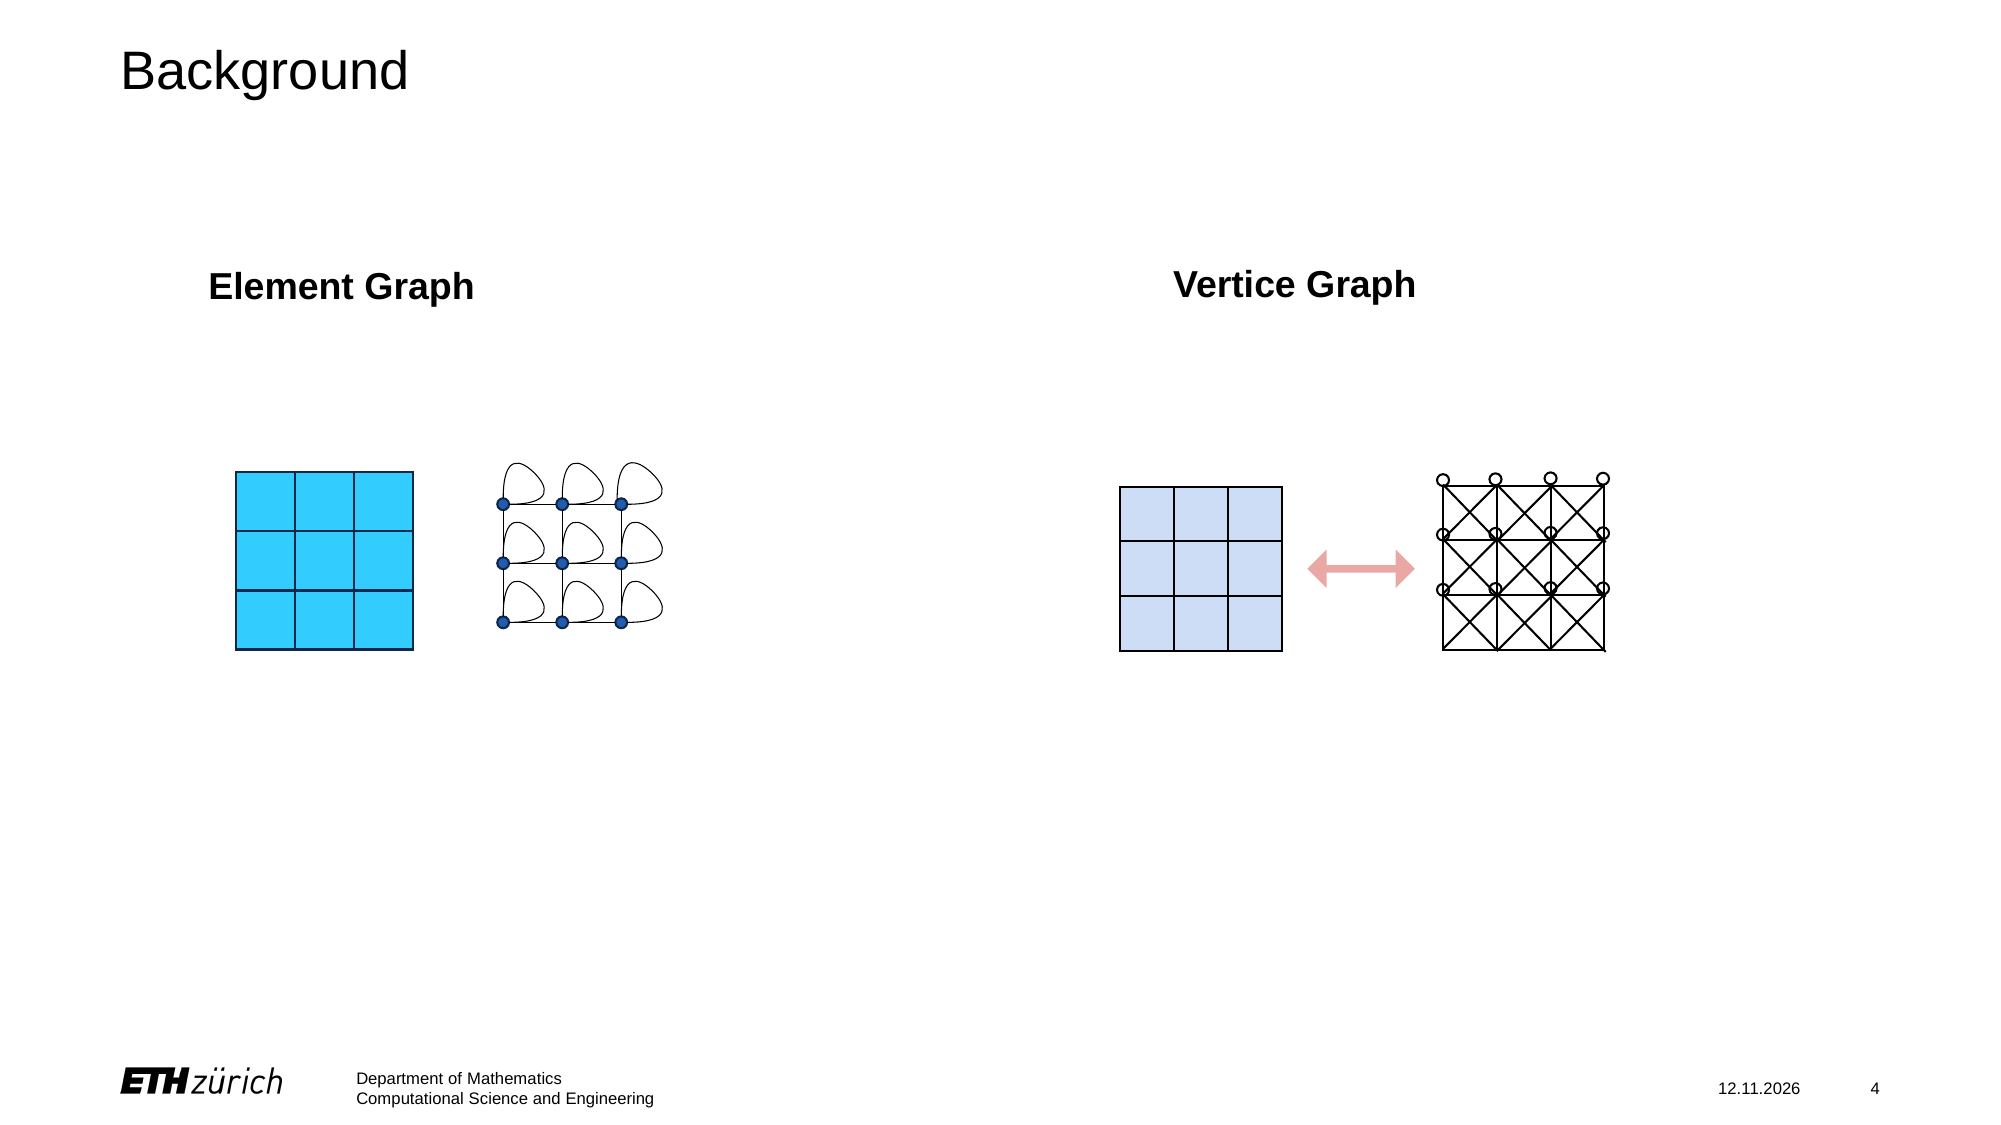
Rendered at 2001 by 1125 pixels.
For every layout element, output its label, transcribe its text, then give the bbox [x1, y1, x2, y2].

text_box [614, 556, 629, 571]
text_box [621, 616, 628, 623]
text_box [235, 530, 294, 589]
slide_number 4 [1827, 1069, 1880, 1106]
footer Department of Mathematics Computational Science and Engineering [356, 1069, 1243, 1106]
text_box [614, 497, 629, 512]
text_box [614, 615, 629, 630]
text_box [496, 556, 510, 571]
text_box [353, 530, 414, 589]
text_box [353, 589, 414, 651]
text_box [294, 530, 353, 589]
text_box [235, 471, 294, 530]
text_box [1120, 472, 1610, 652]
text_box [562, 616, 569, 623]
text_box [503, 557, 510, 564]
picture [120, 1067, 282, 1094]
text_box [235, 589, 294, 651]
text_box [294, 471, 353, 530]
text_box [503, 498, 510, 505]
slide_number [1718, 1069, 1819, 1106]
text_box [353, 471, 414, 530]
title Background [120, 42, 1751, 114]
text_box [555, 556, 569, 571]
text_box [555, 497, 569, 512]
text_box Vertice Graph [1173, 259, 1929, 344]
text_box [621, 557, 628, 564]
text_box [503, 616, 510, 623]
text_box [555, 615, 570, 630]
text_box [294, 589, 353, 651]
list Element Graph [208, 262, 964, 346]
text_box [496, 497, 510, 512]
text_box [562, 498, 569, 505]
text_box [496, 615, 510, 630]
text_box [620, 497, 625, 508]
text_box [562, 557, 569, 564]
